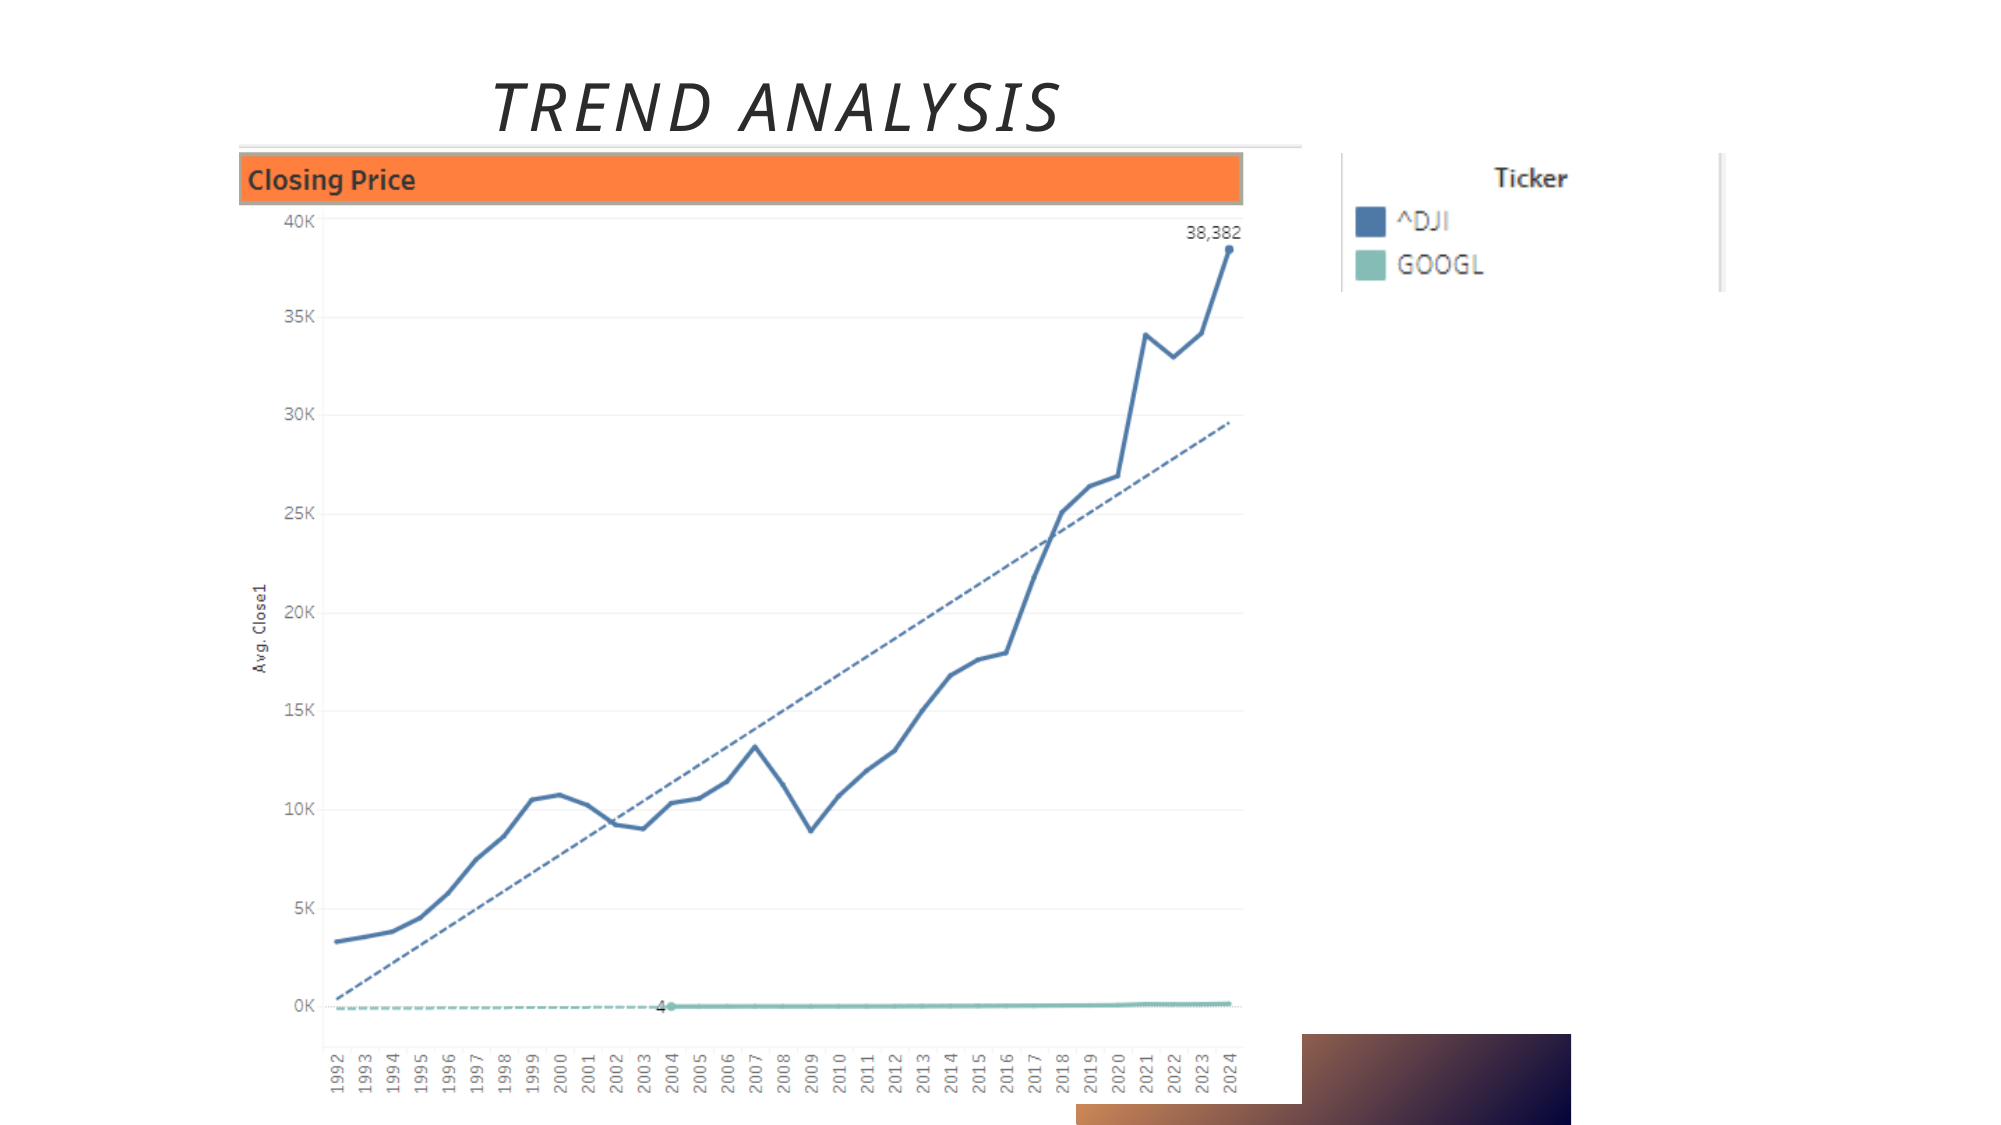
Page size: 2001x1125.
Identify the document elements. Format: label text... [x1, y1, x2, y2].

picture [239, 144, 1303, 1104]
picture [1341, 152, 1727, 292]
title Trend analysis [157, 39, 1416, 154]
